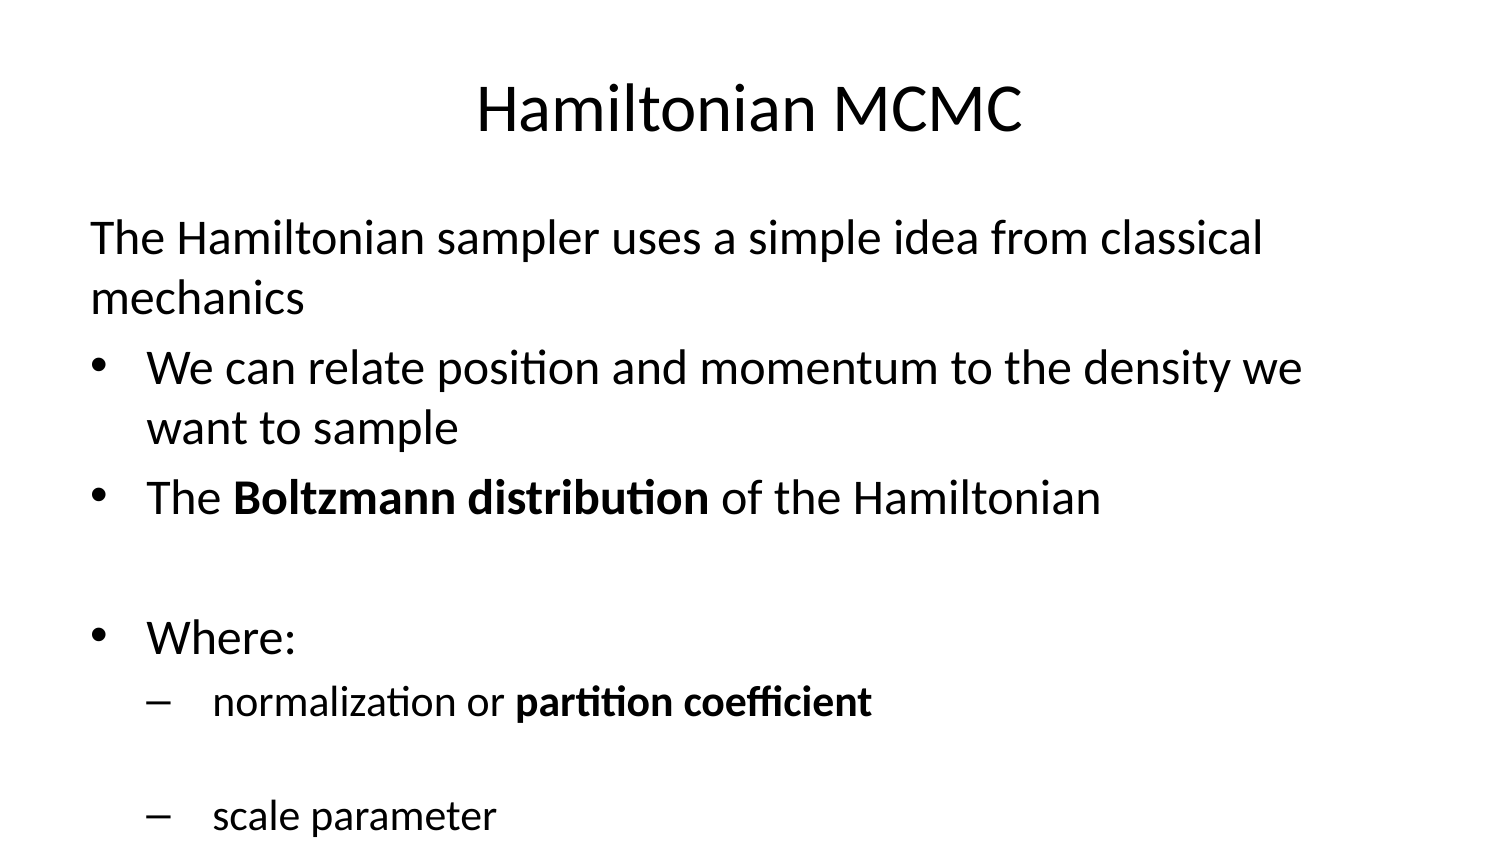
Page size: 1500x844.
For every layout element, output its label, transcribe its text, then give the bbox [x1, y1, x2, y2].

title Hamiltonian MCMC [75, 33, 1425, 175]
